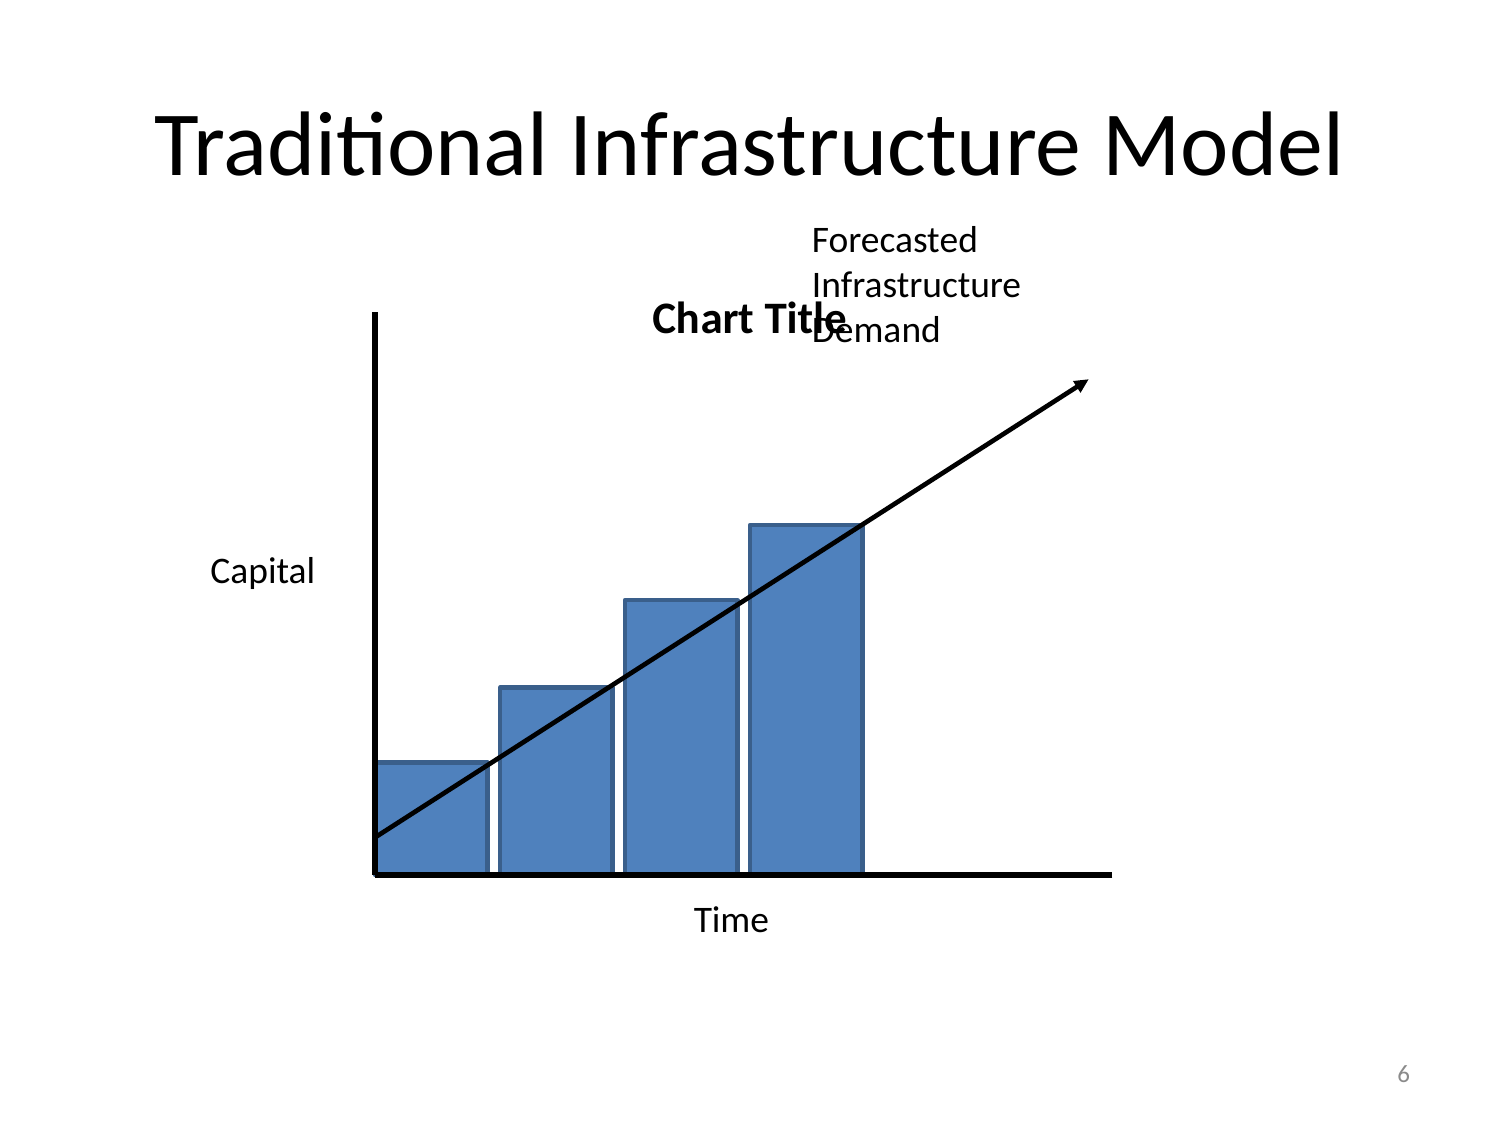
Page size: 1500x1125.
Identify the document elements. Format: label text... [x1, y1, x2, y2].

text_box Forecasted Infrastructure Demand [797, 207, 1121, 260]
slide_number 6 [1074, 1042, 1425, 1103]
title Traditional Infrastructure Model [75, 45, 1425, 233]
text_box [374, 379, 1089, 838]
chart [74, 262, 1426, 1006]
